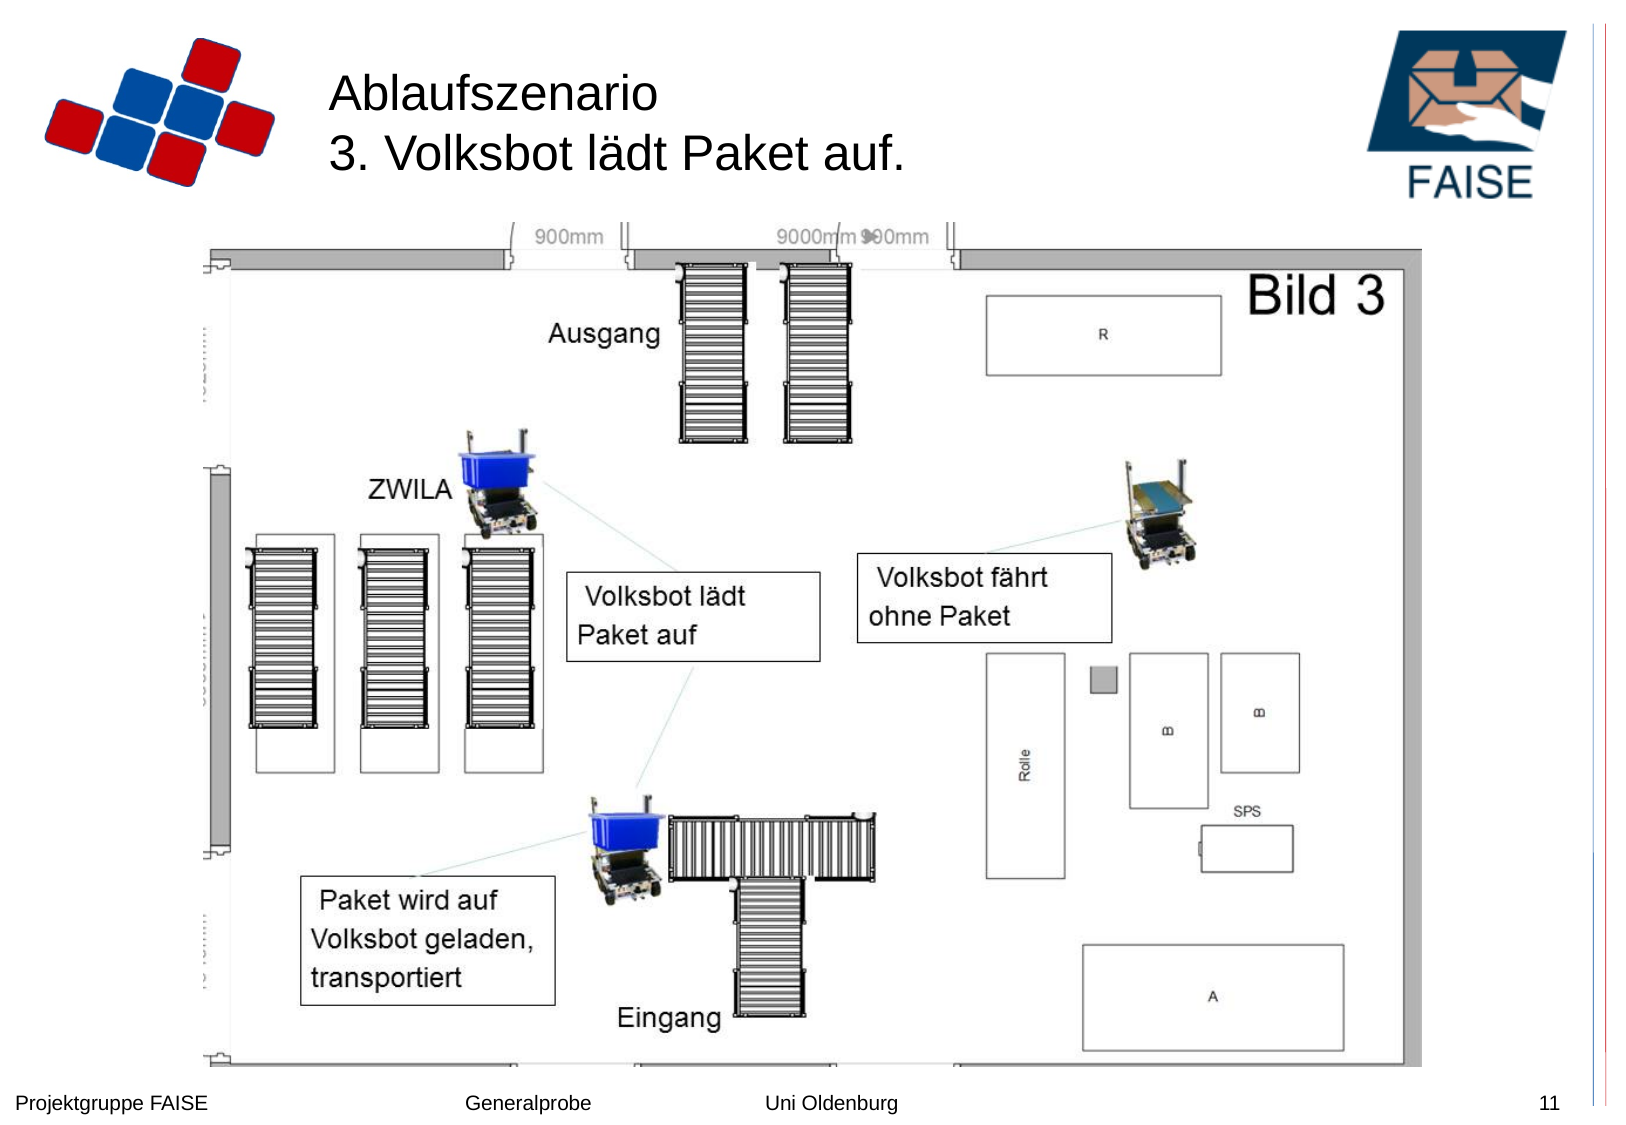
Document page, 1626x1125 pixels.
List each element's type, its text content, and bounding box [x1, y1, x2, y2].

footer Projektgruppe FAISE Generalprobe Uni Oldenburg [0, 1082, 1530, 1125]
title Ablaufszenario 3. Volksbot lädt Paket auf. [313, 44, 1544, 197]
picture [44, 38, 288, 187]
slide_number 11 [1530, 1082, 1576, 1119]
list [202, 222, 1423, 1067]
picture [1364, 23, 1575, 210]
